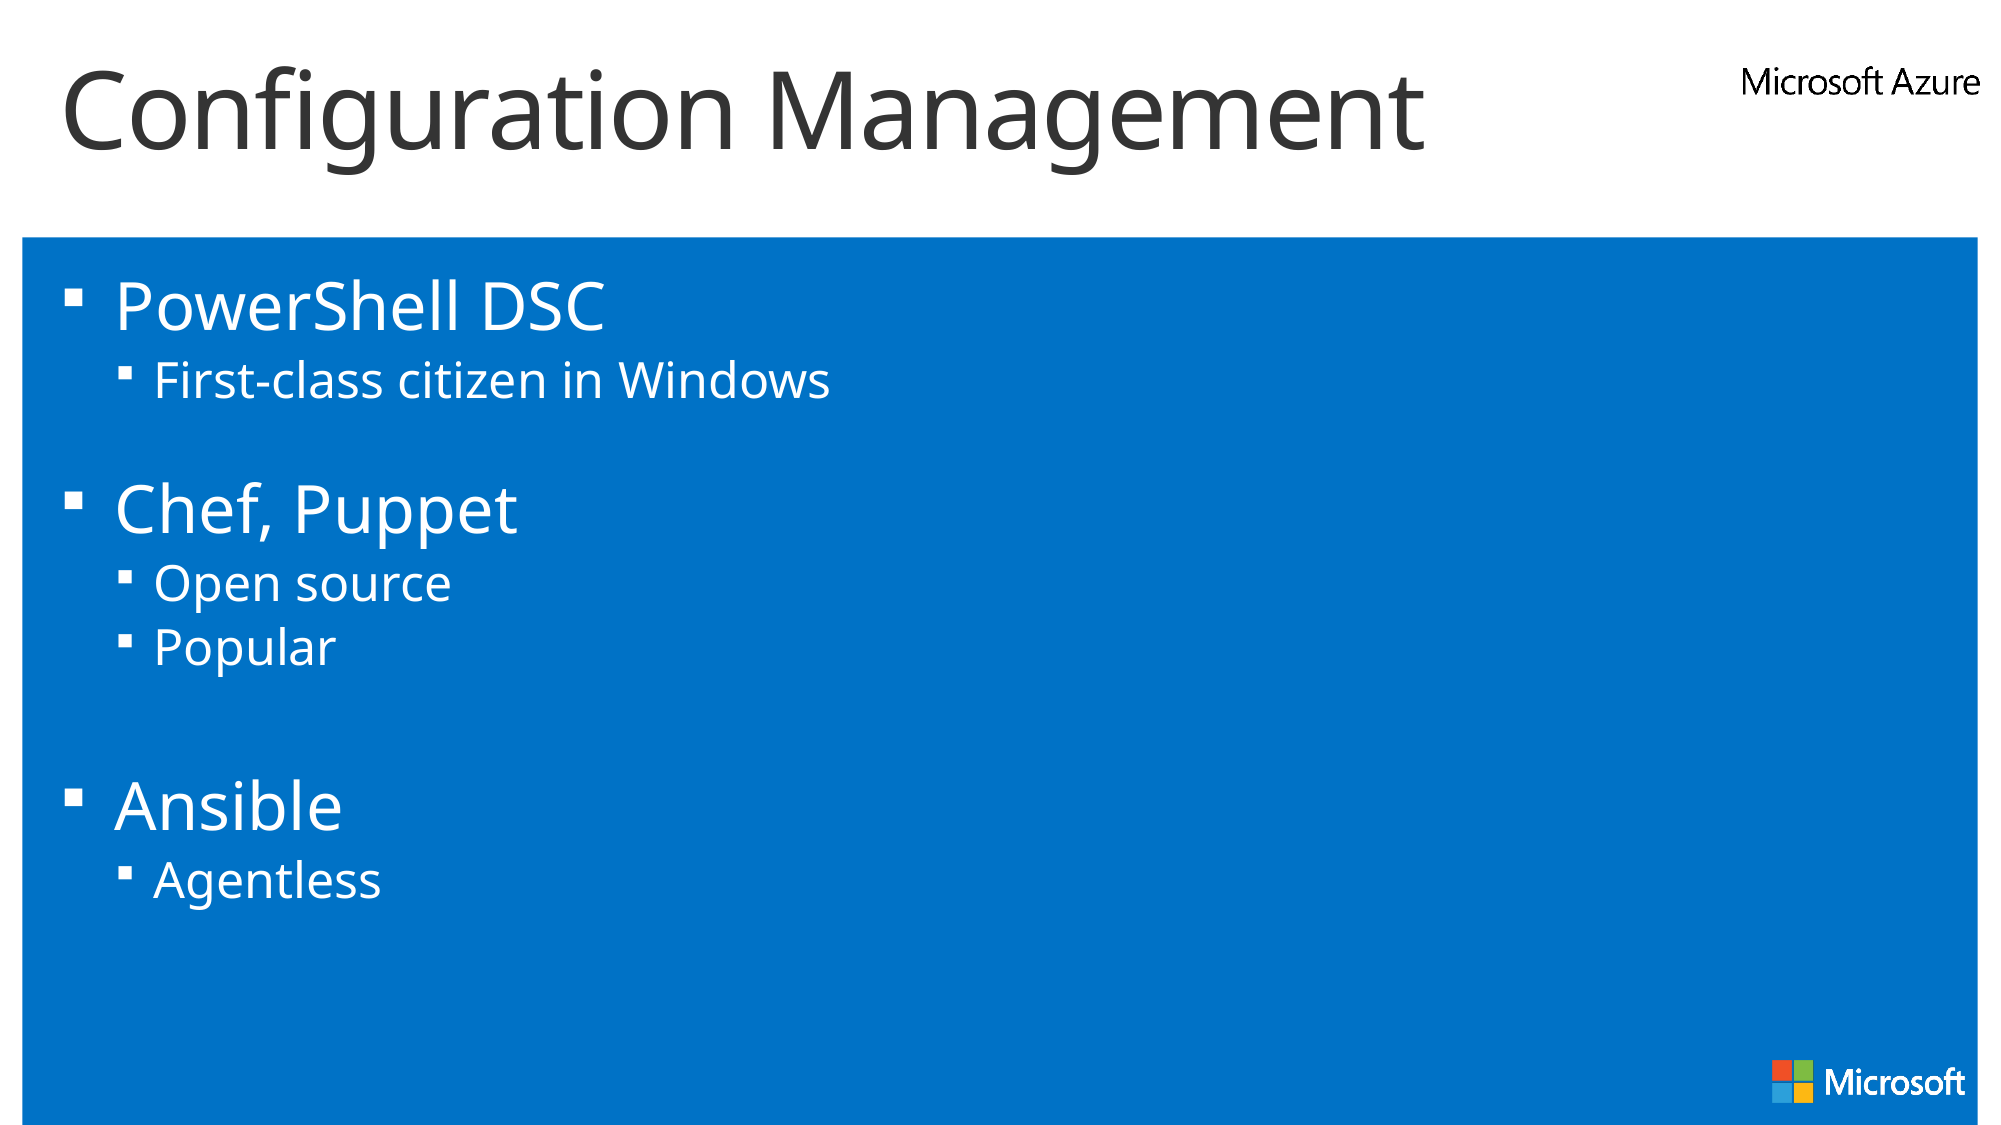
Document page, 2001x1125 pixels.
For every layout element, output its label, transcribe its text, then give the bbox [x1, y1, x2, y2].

picture [1724, 49, 1998, 113]
title Configuration Management [45, 48, 1665, 200]
picture [1772, 1060, 1965, 1103]
list PowerShell DSC First-class citizen in Windows Chef, Puppet Open source Popular Ansible Agentless [45, 265, 1951, 1050]
